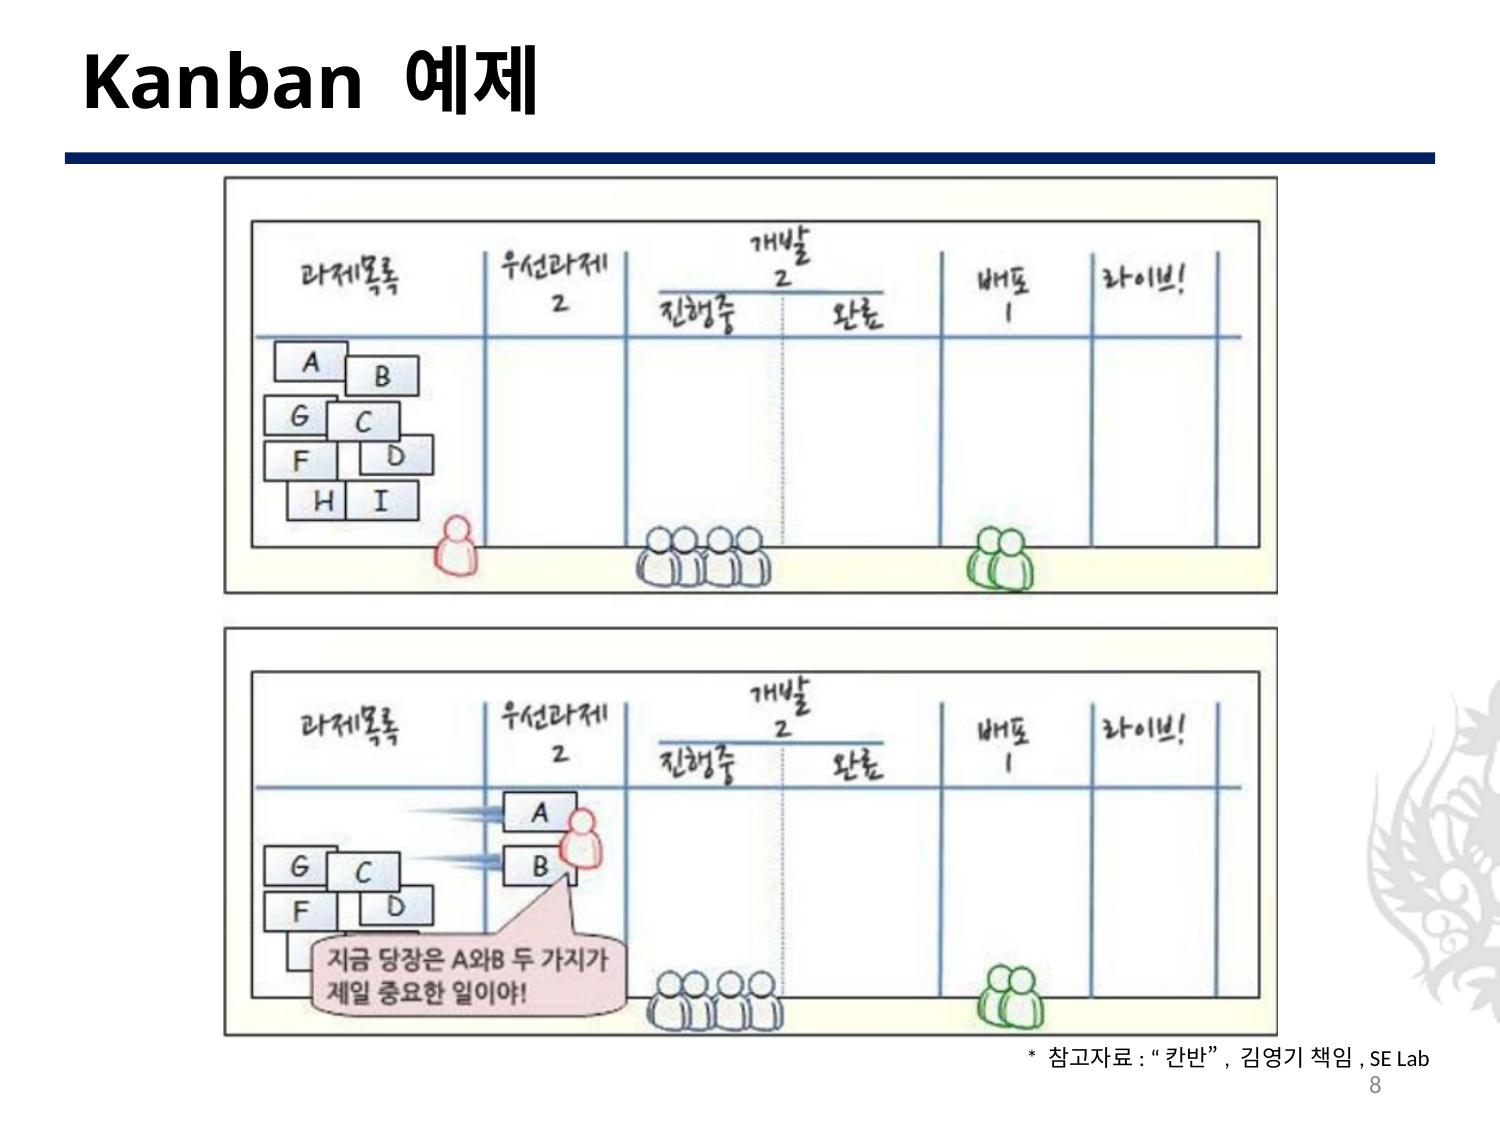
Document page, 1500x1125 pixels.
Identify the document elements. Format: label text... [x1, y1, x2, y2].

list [222, 173, 1278, 1038]
slide_number 8 [1059, 1079, 1397, 1111]
title Kanban 예제 [64, 26, 1436, 143]
text_box * 참고자료: “칸반”, 김영기 책임, SE Lab [1011, 1036, 1445, 1079]
